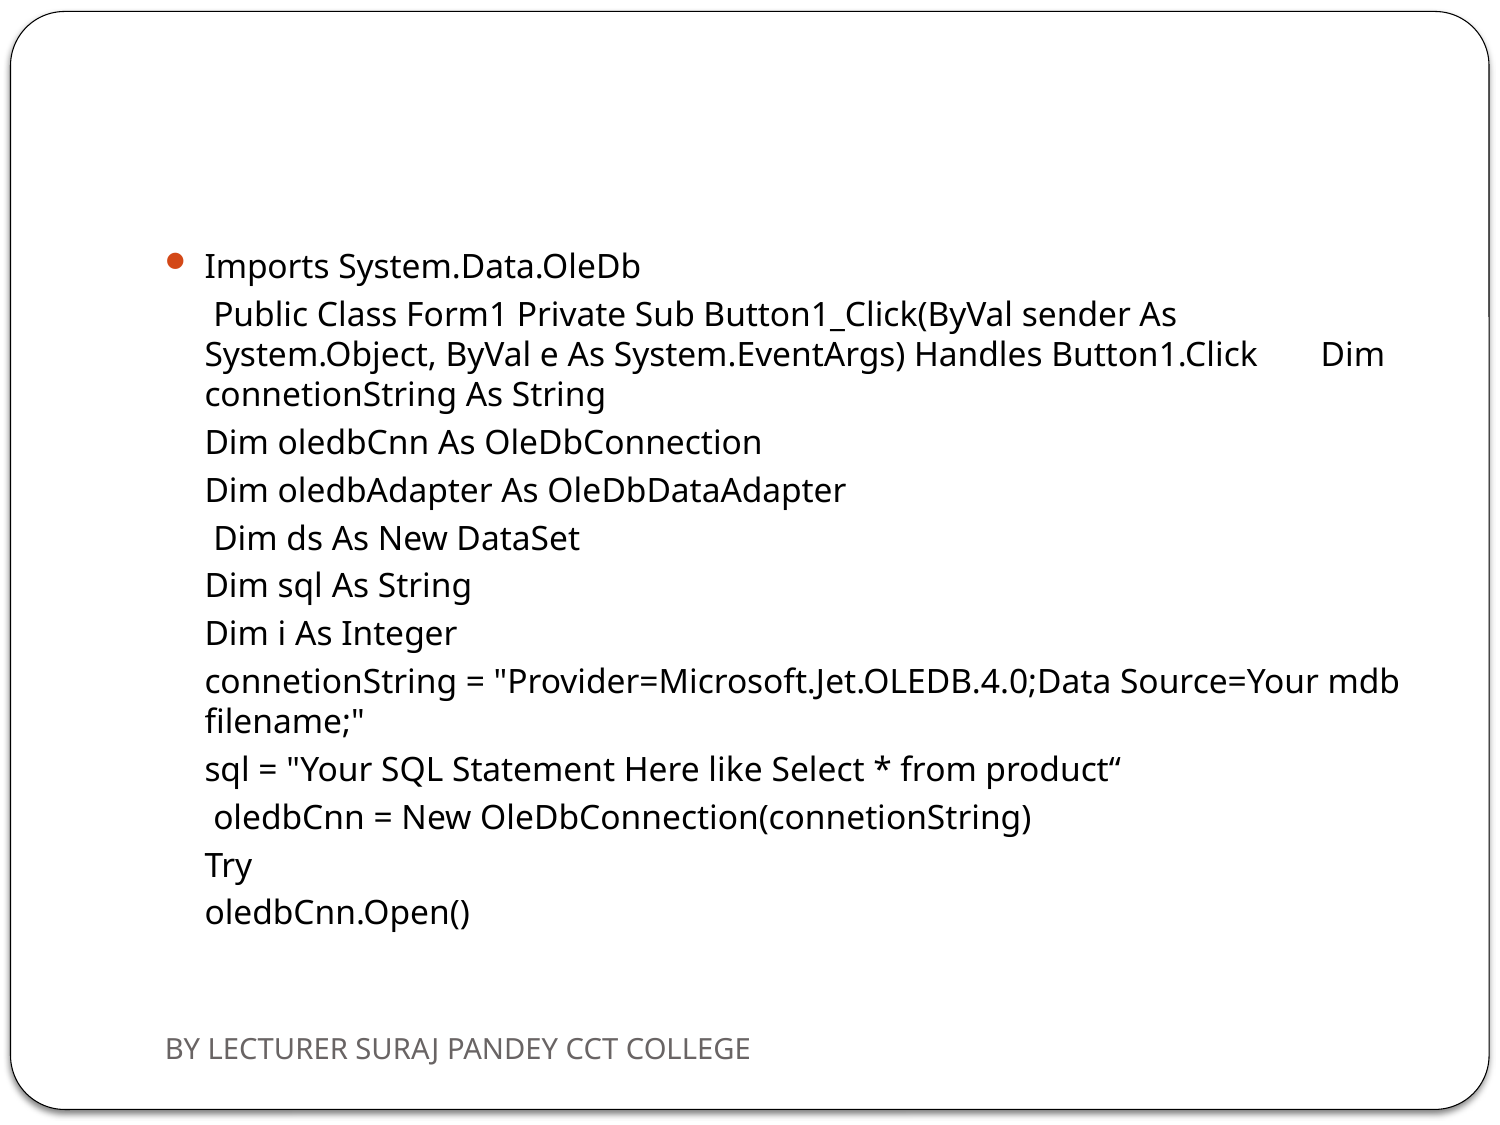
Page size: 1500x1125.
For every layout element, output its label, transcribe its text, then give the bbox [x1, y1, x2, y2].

list Imports System.Data.OleDb Public Class Form1 Private Sub Button1_Click(ByVal sender As System.Object, ByVal e As System.EventArgs) Handles Button1.Click Dim connetionString As String Dim oledbCnn As OleDbConnection Dim oledbAdapter As OleDbDataAdapter Dim ds As New DataSet Dim sql As String Dim i As Integer connetionString = "Provider=Microsoft.Jet.OLEDB.4.0;Data Source=Your mdb filename;" sql = "Your SQL Statement Here like Select * from product“ oledbCnn = New OleDbConnection(connetionString) Try oledbCnn.Open() [150, 237, 1425, 988]
footer BY LECTURER SURAJ PANDEY CCT COLLEGE [150, 1012, 800, 1088]
